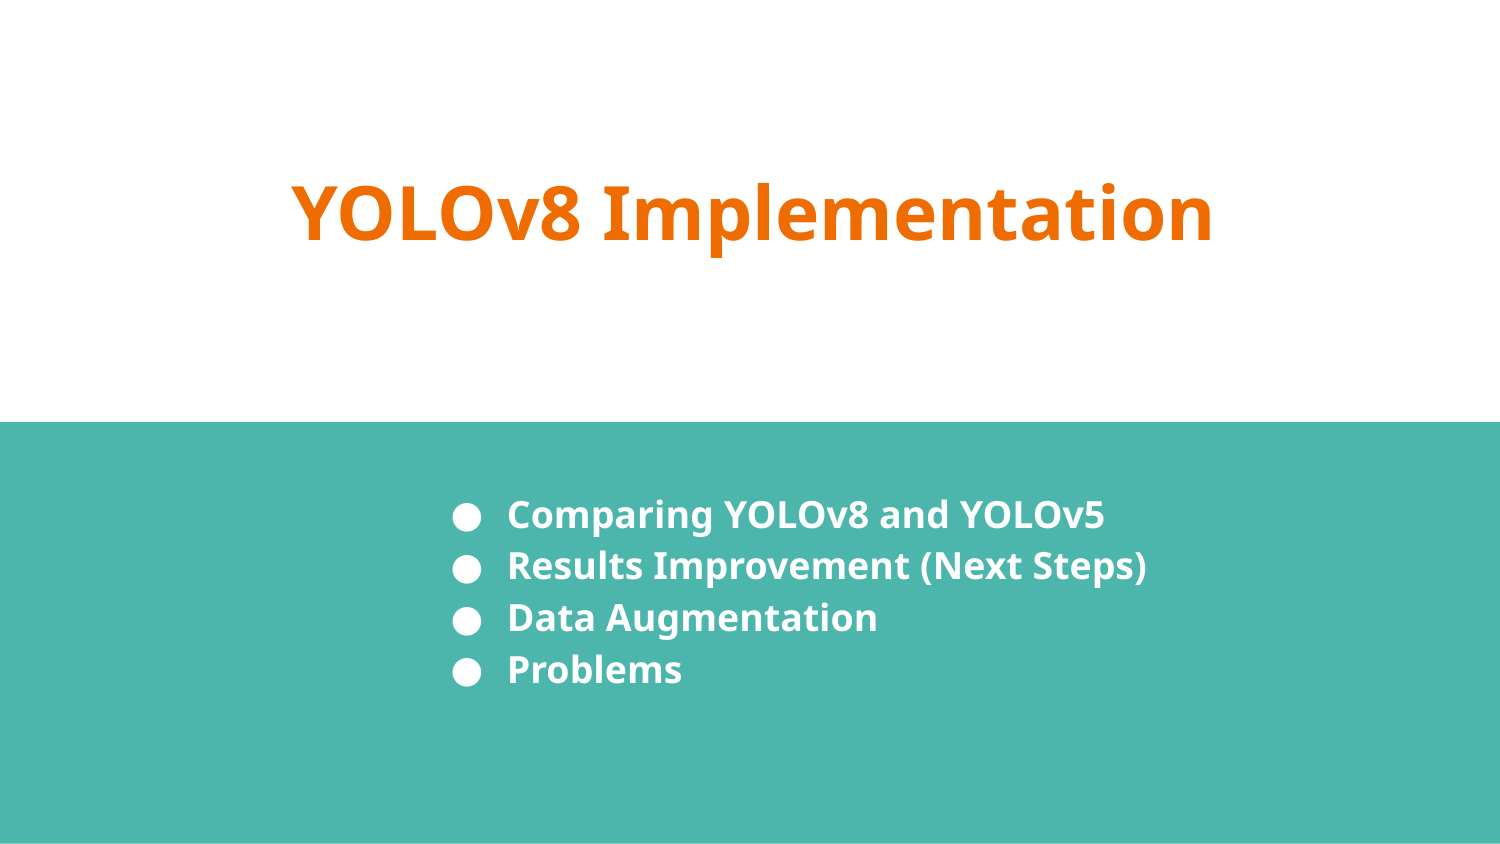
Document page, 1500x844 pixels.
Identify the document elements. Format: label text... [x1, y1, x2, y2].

title YOLOv8 Implementation [51, 133, 1458, 289]
list Comparing YOLOv8 and YOLOv5 Results Improvement (Next Steps) Data Augmentation Problems [416, 469, 1437, 844]
